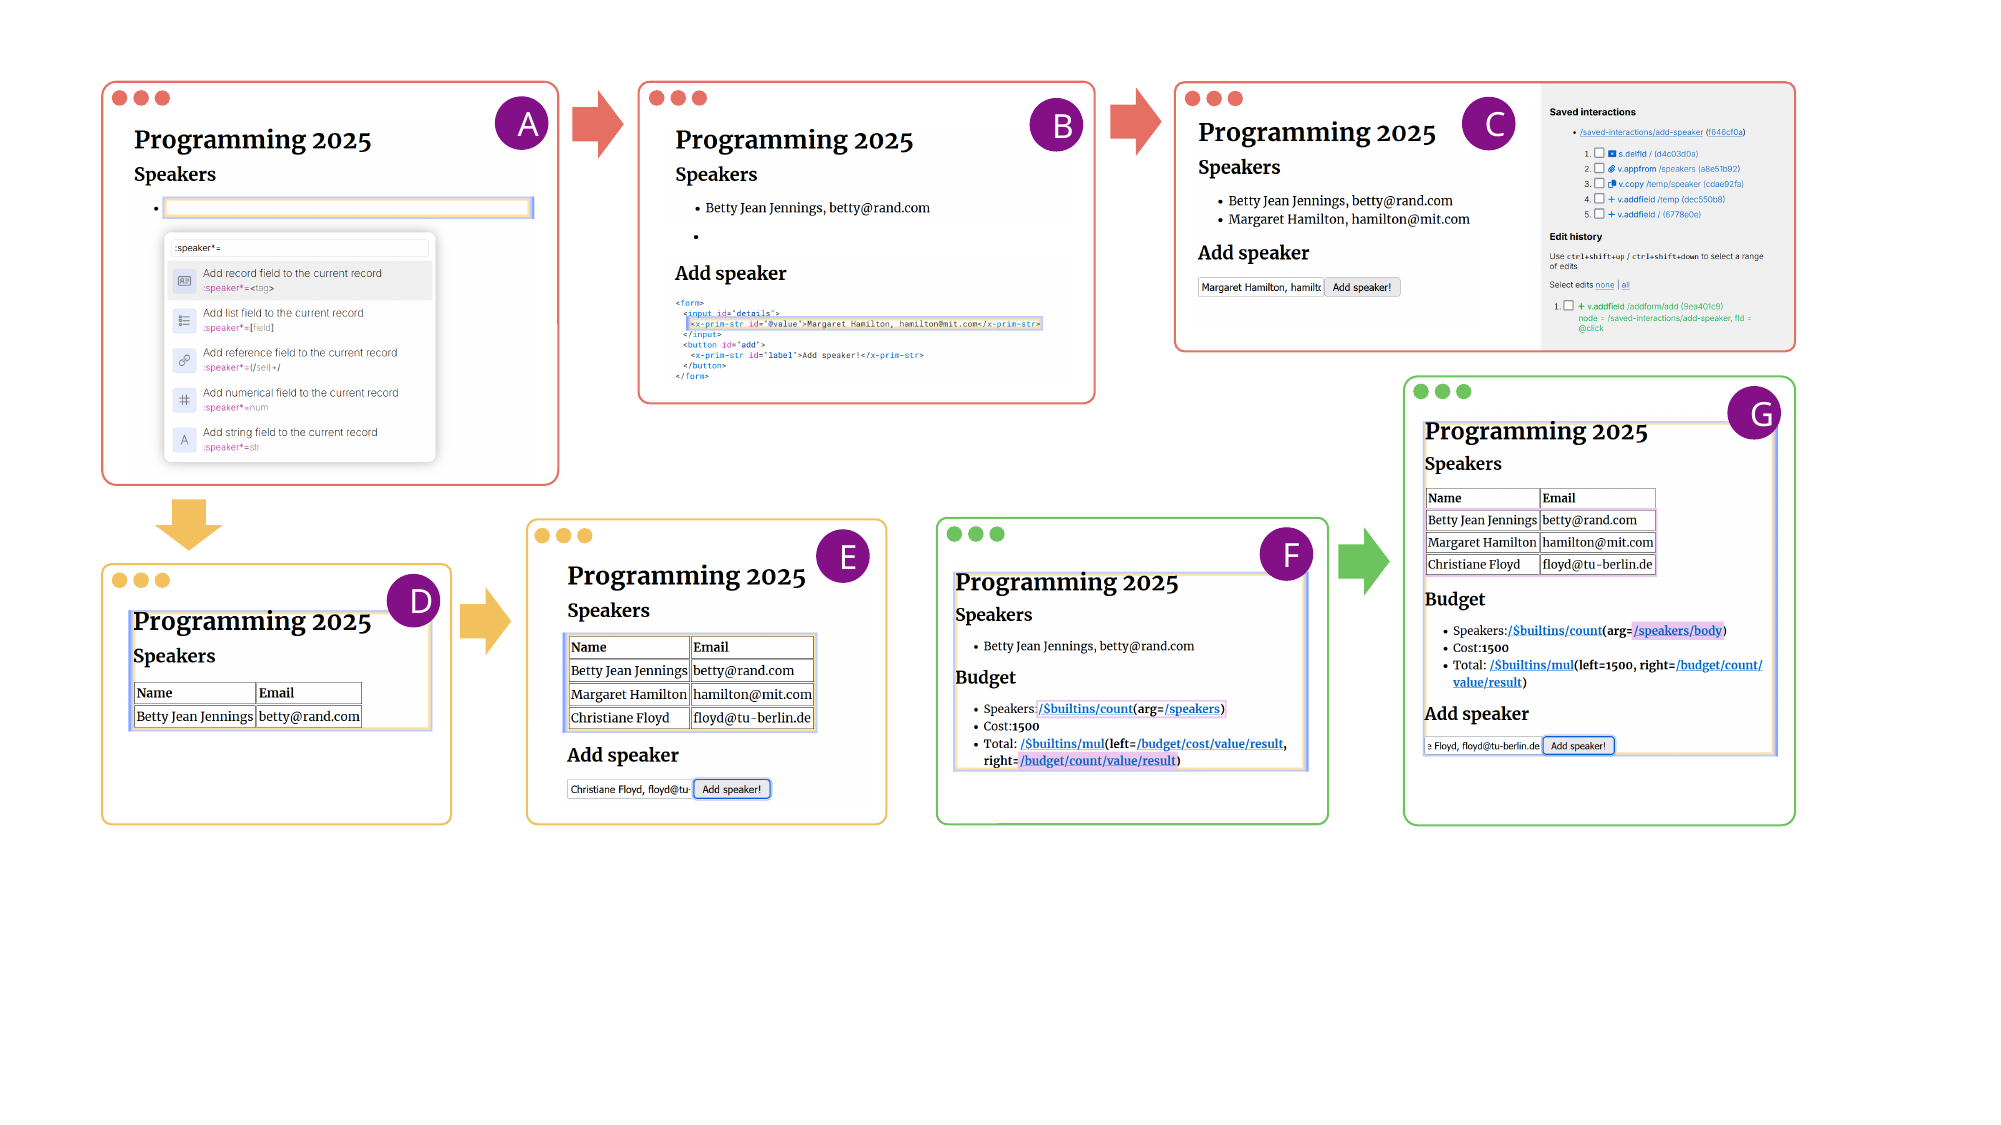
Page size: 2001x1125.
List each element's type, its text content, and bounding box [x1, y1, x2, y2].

text_box D [385, 572, 442, 612]
text_box [1402, 375, 1797, 827]
text_box [945, 525, 964, 543]
picture [1413, 412, 1782, 759]
picture [1526, 98, 1768, 335]
text_box A [493, 95, 550, 144]
text_box [525, 518, 888, 826]
text_box [647, 89, 666, 107]
text_box [101, 80, 560, 486]
text_box [132, 571, 151, 590]
picture [662, 255, 1071, 385]
text_box [110, 89, 129, 107]
text_box [988, 525, 1006, 543]
text_box [637, 80, 1096, 405]
text_box [151, 498, 227, 552]
text_box [1205, 89, 1224, 108]
picture [1187, 114, 1485, 331]
text_box [132, 89, 151, 107]
text_box E [815, 528, 871, 555]
text_box [1454, 382, 1473, 401]
text_box B [1028, 96, 1085, 149]
text_box [533, 526, 552, 545]
picture [121, 599, 439, 738]
picture [947, 561, 1314, 775]
text_box [966, 525, 985, 543]
text_box [1173, 81, 1797, 353]
text_box [1109, 84, 1163, 159]
text_box [1226, 89, 1245, 108]
picture [554, 555, 871, 813]
text_box [1412, 382, 1430, 401]
text_box [935, 516, 1330, 826]
text_box [153, 89, 172, 107]
text_box [576, 526, 594, 545]
text_box [101, 563, 453, 826]
text_box [571, 87, 626, 162]
picture [122, 121, 540, 478]
text_box [554, 526, 573, 545]
text_box [153, 571, 172, 590]
text_box F [1258, 526, 1315, 561]
text_box C [1462, 95, 1517, 152]
text_box [669, 89, 688, 107]
text_box [110, 571, 129, 590]
picture [691, 230, 704, 243]
text_box [690, 89, 709, 107]
picture [662, 122, 1071, 226]
text_box [1433, 382, 1452, 401]
text_box [458, 583, 513, 659]
text_box [1183, 89, 1202, 108]
text_box G [1726, 385, 1783, 414]
text_box [1337, 524, 1392, 599]
